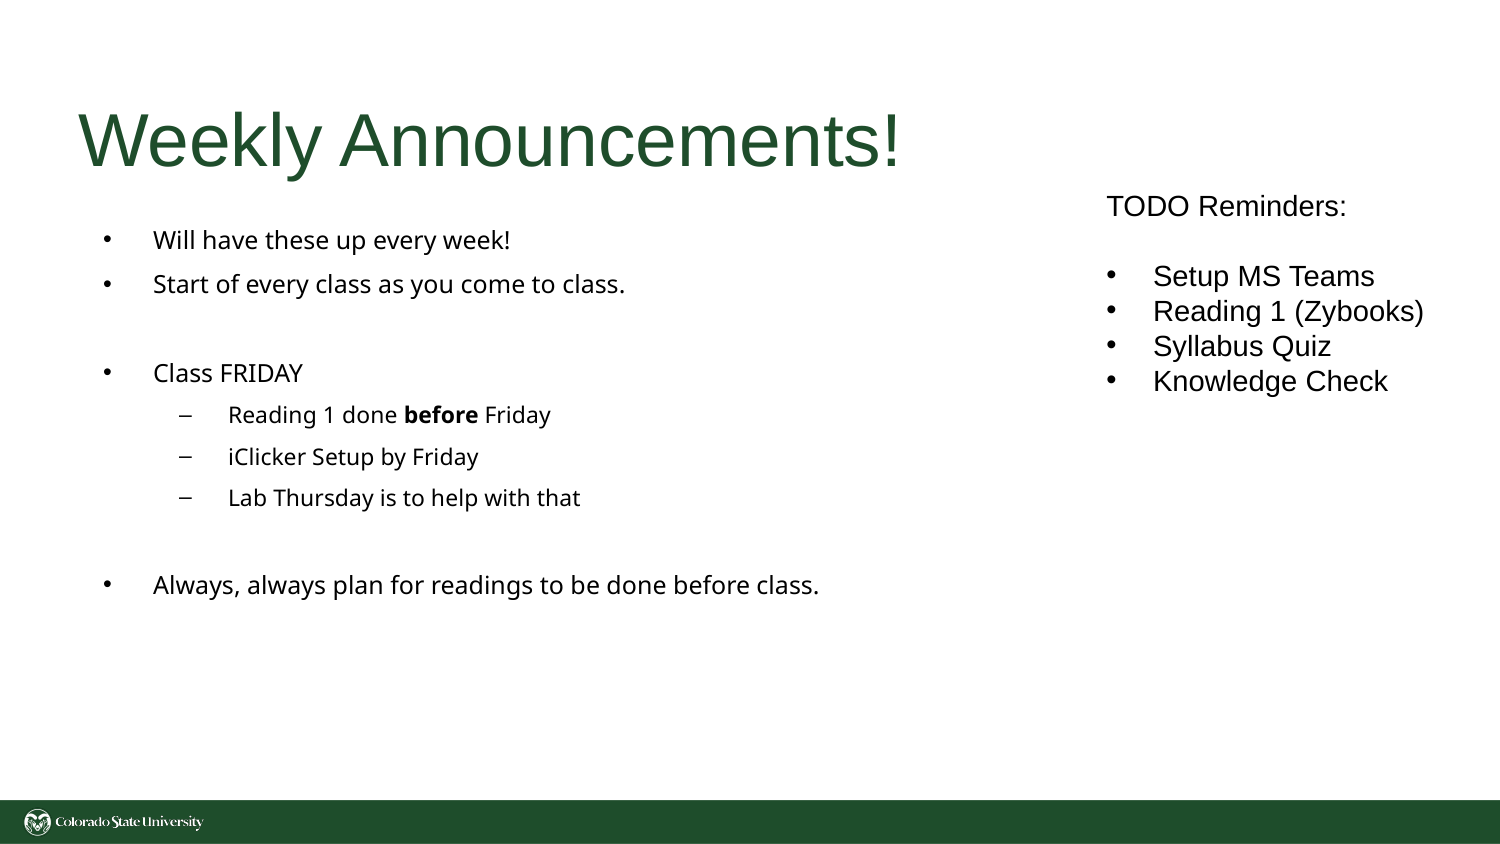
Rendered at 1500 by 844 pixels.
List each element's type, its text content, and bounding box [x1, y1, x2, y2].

picture [16, 800, 212, 844]
text_box TODO Reminders: Setup MS Teams Reading 1 (Zybooks) Syllabus Quiz Knowledge Check [1091, 179, 1482, 405]
title Weekly Announcements! [68, 81, 1432, 192]
list Will have these up every week! Start of every class as you come to class. Class FRIDAY Reading 1 done before Friday iClicker Setup by Friday Lab Thursday is to help with that Always, always plan for readings to be done before class. [68, 208, 857, 734]
